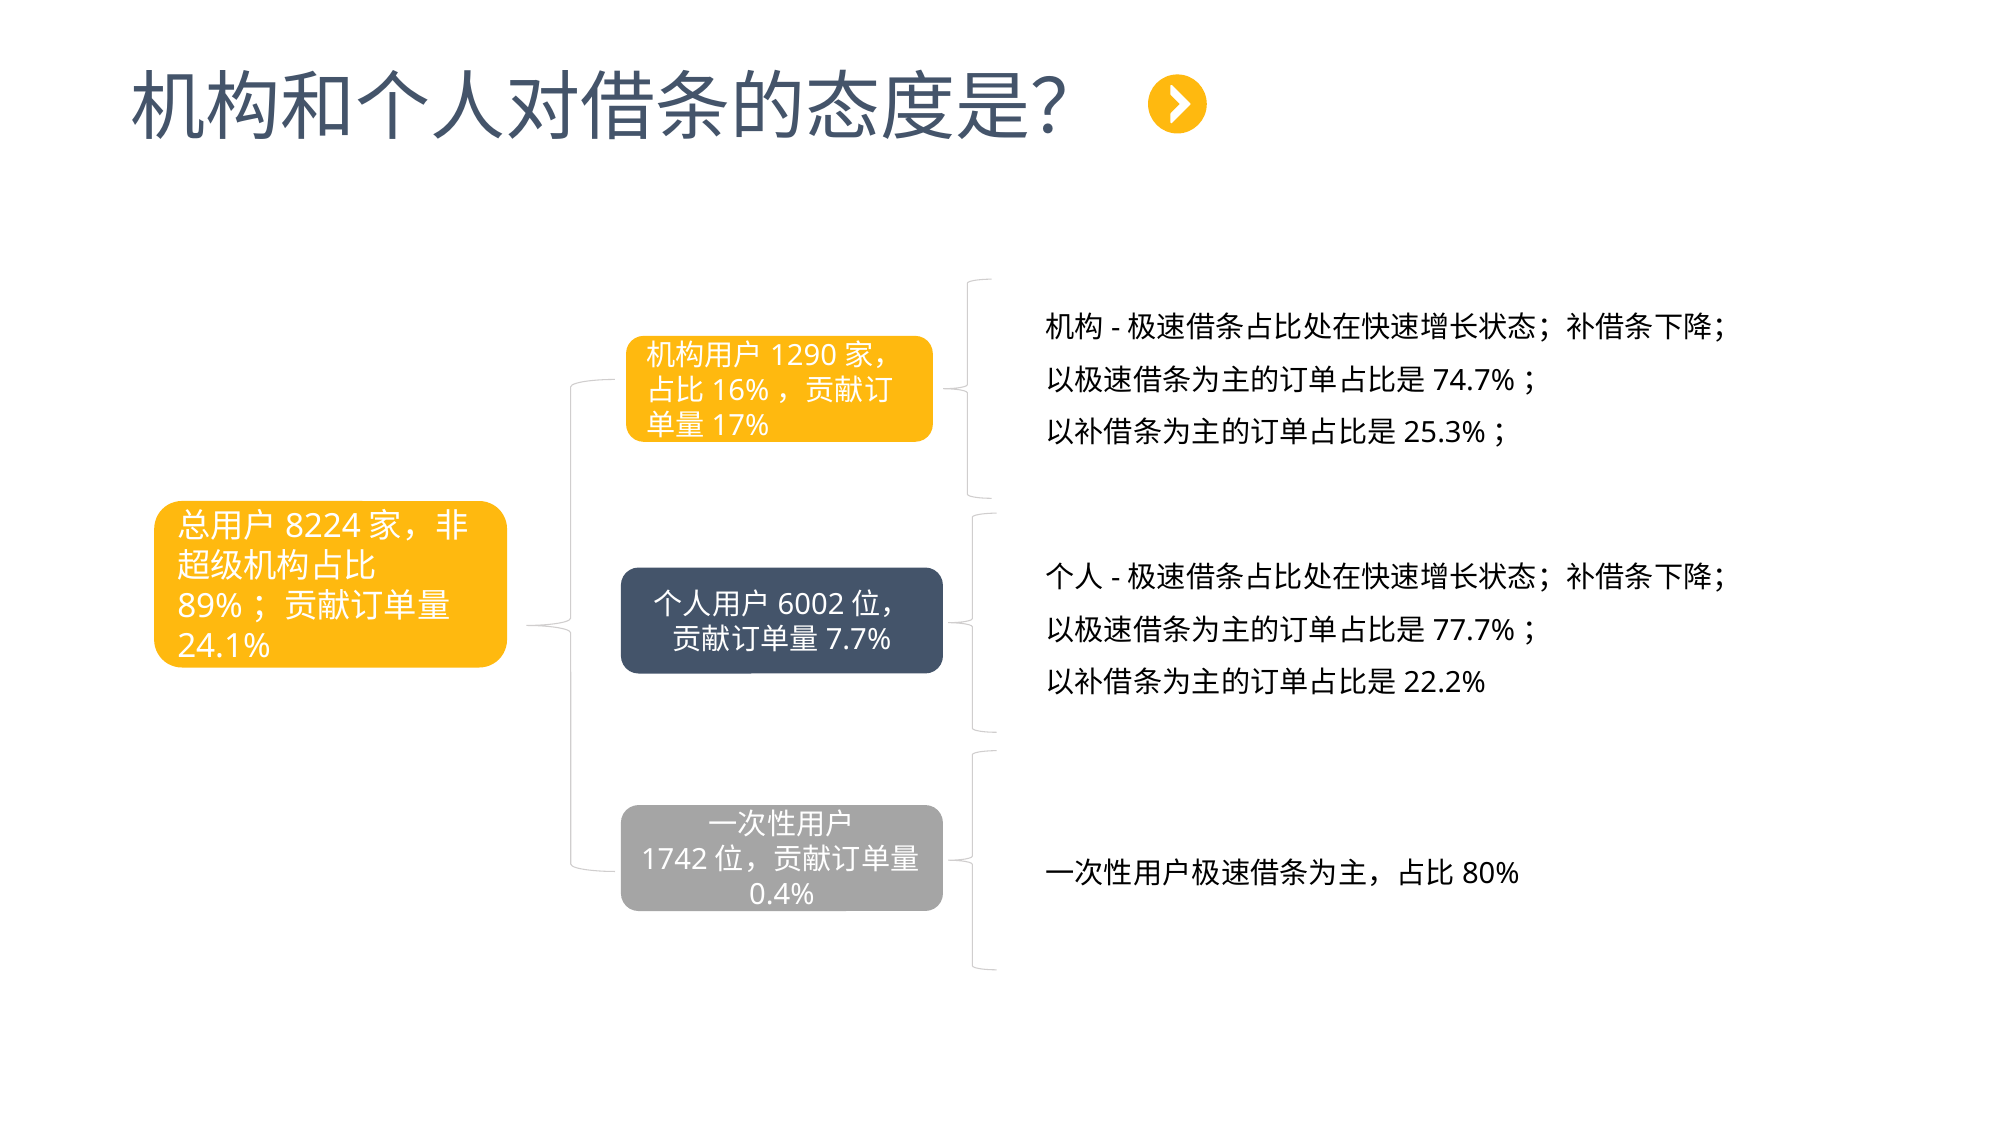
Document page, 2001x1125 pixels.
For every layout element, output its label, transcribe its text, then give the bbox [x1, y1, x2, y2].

text_box 总用户8224家，非超级机构占比89%；贡献订单量24.1% [153, 499, 509, 669]
text_box 个人-极速借条占比处在快速增长状态；补借条下降； 以极速借条为主的订单占比是77.7%； 以补借条为主的订单占比是22.2% [1030, 533, 1834, 706]
text_box 一次性用户 1742位，贡献订单量0.4% [619, 804, 945, 913]
text_box [943, 278, 992, 499]
text_box [948, 750, 997, 971]
text_box 机构-极速借条占比处在快速增长状态；补借条下降； 以极速借条为主的订单占比是74.7%； 以补借条为主的订单占比是25.3%； [1030, 283, 1834, 456]
text_box 机构用户1290家，占比16%，贡献订单量17% [625, 334, 934, 443]
text_box 机构和个人对借条的态度是？ [0, 51, 1121, 156]
text_box [948, 512, 997, 733]
text_box [1148, 74, 1207, 134]
text_box 一次性用户极速借条为主，占比80% [1030, 829, 1834, 897]
text_box 个人用户6002位， 贡献订单量7.7% [619, 566, 945, 675]
text_box [526, 378, 616, 873]
